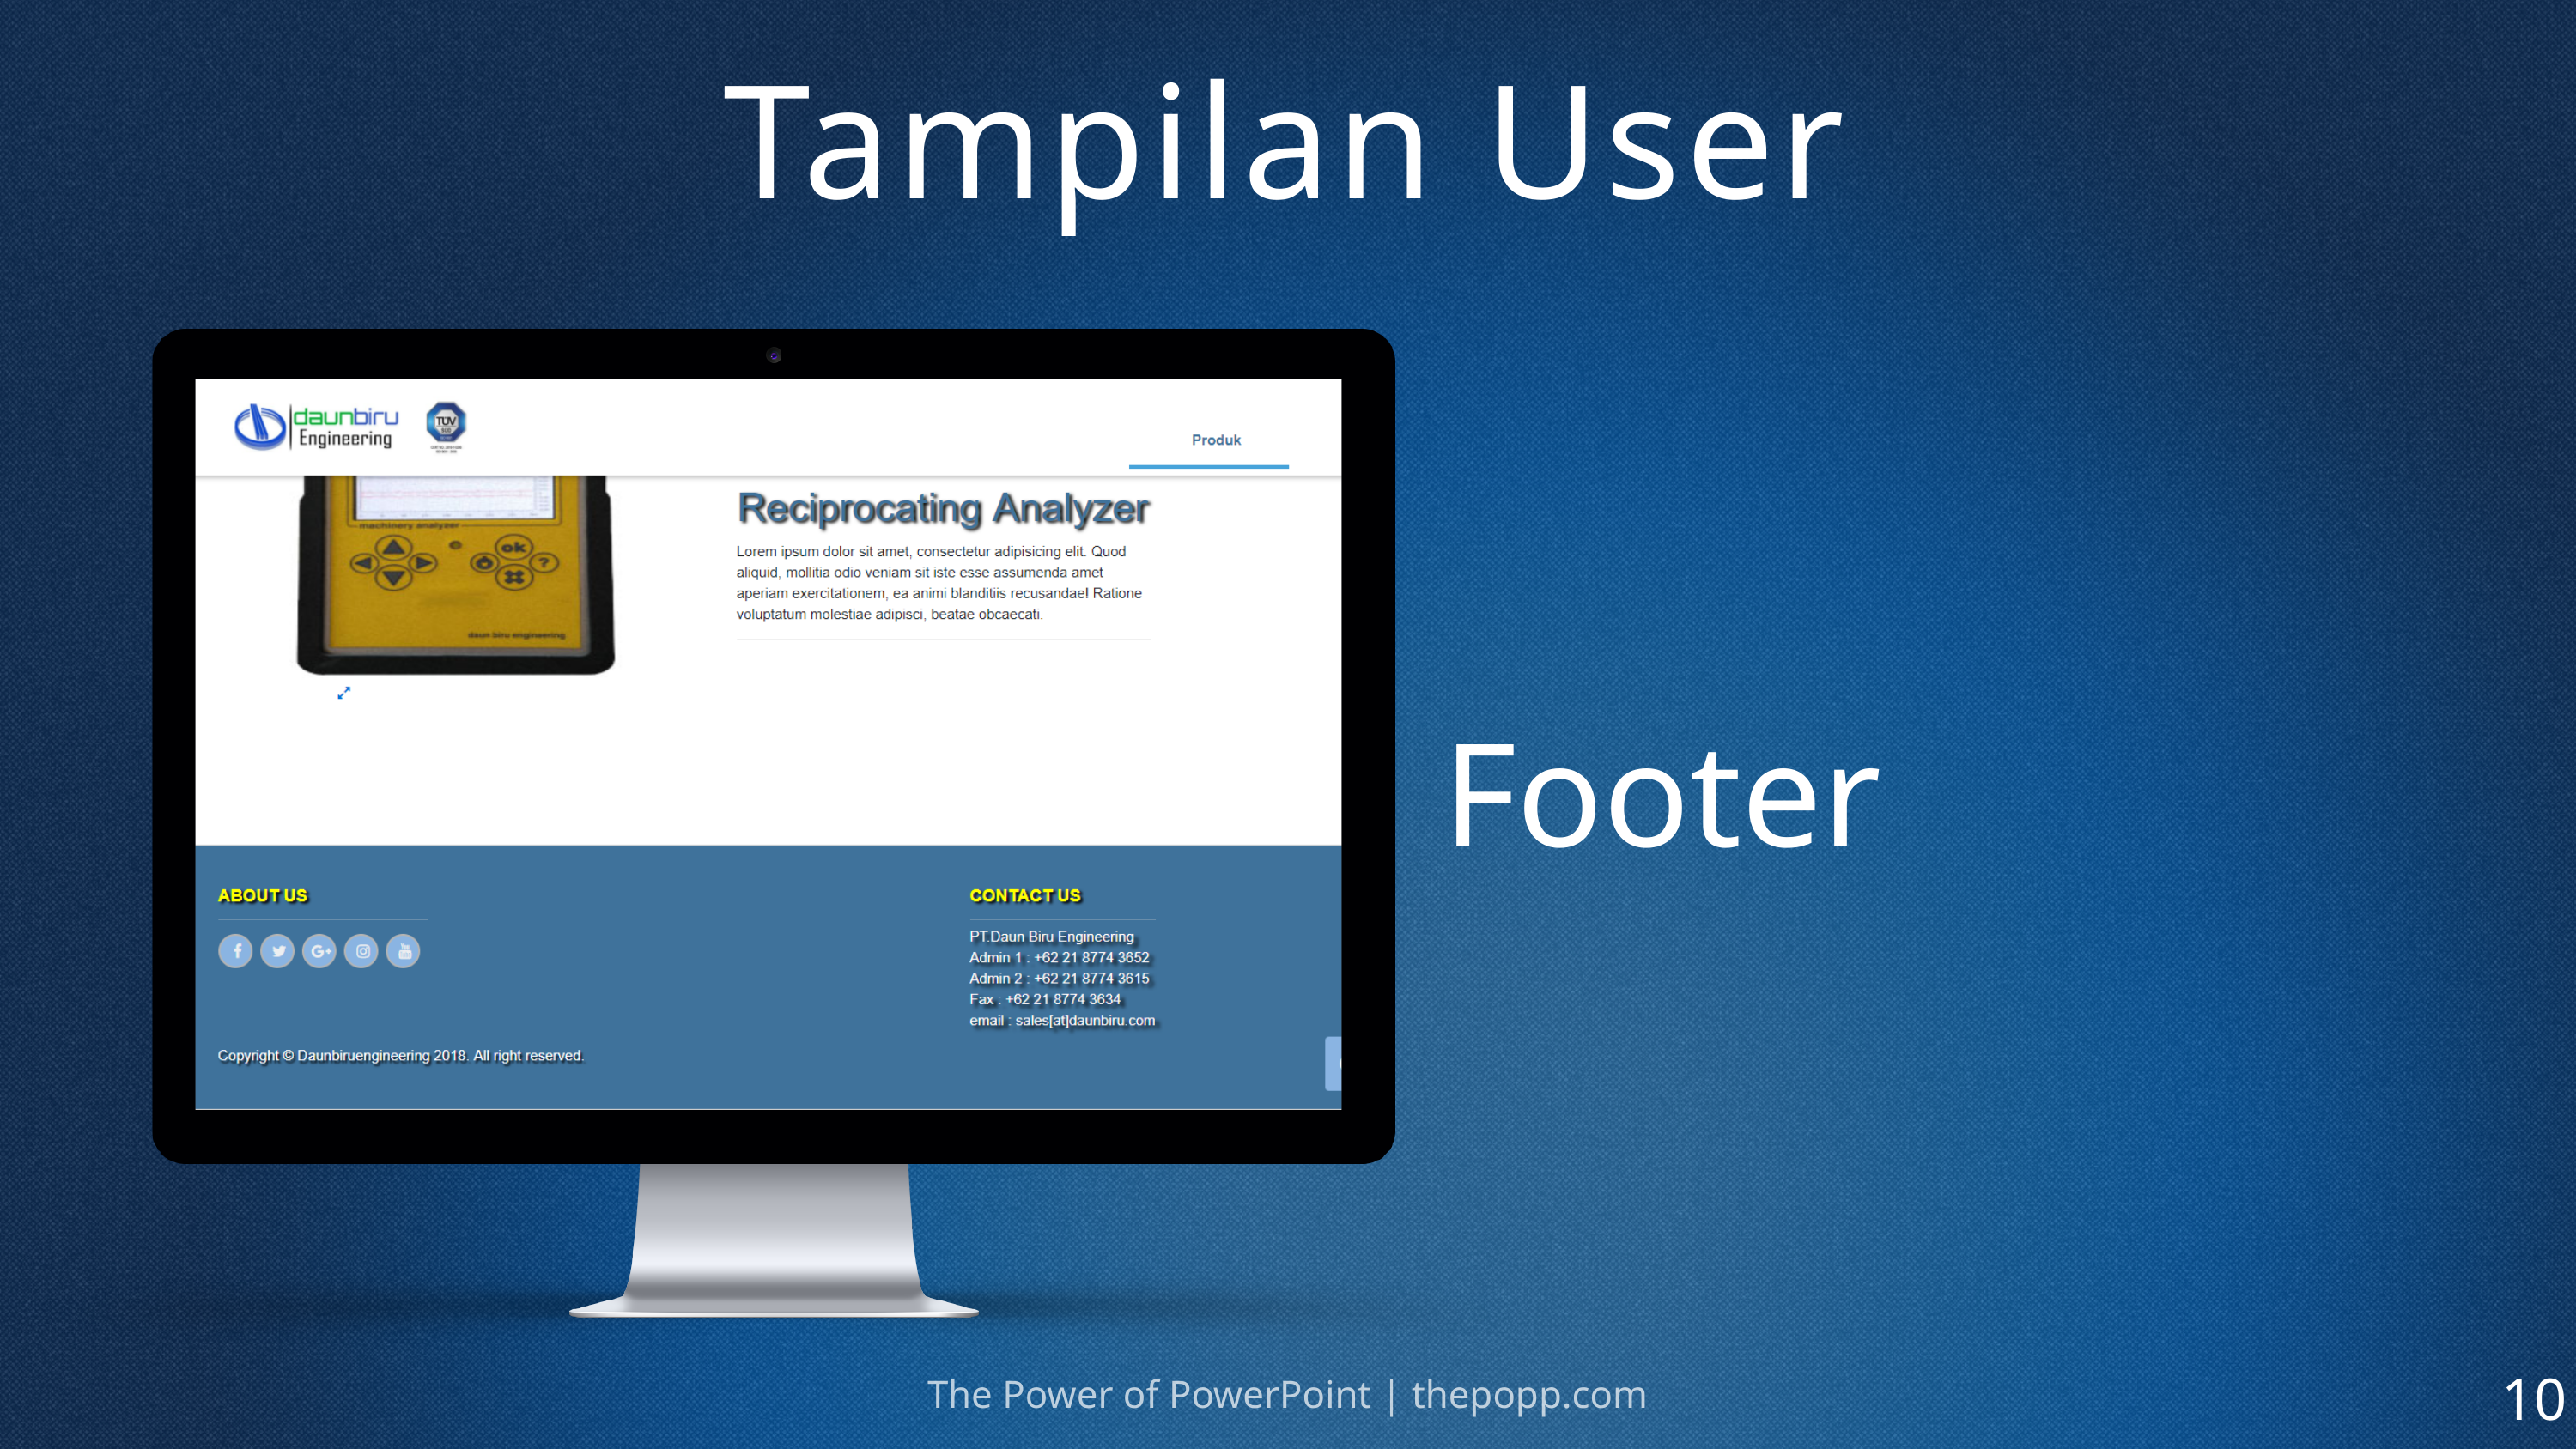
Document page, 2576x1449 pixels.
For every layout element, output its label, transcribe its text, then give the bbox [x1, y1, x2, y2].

title Tampilan User [125, 34, 2445, 204]
list Footer [1430, 359, 2434, 882]
picture [0, 0, 2576, 1449]
footer The Power of PowerPoint | thepopp.com [740, 1357, 1836, 1434]
slide_number 10 [2482, 1356, 2576, 1434]
